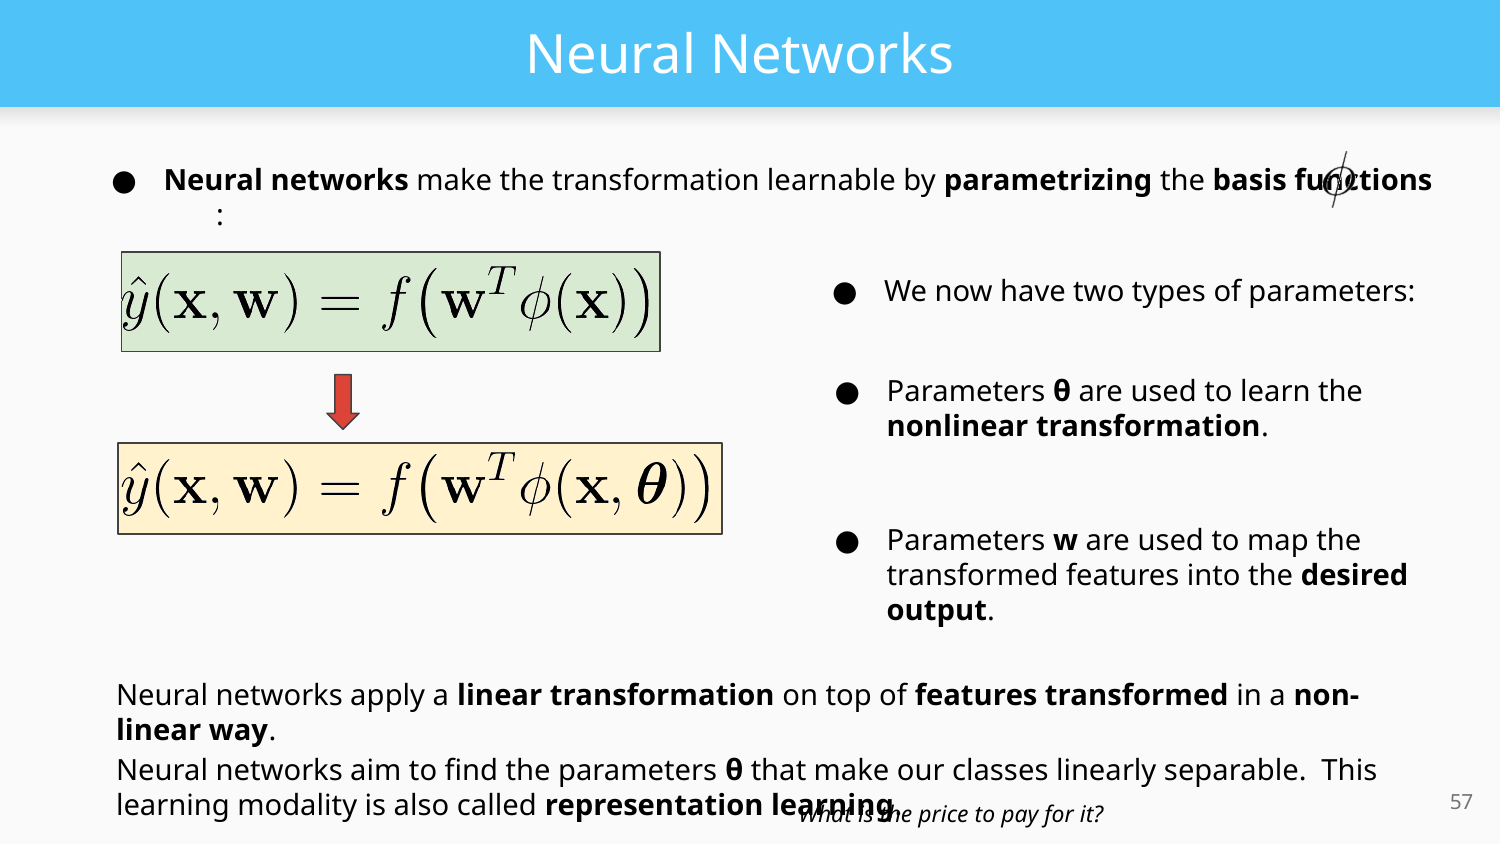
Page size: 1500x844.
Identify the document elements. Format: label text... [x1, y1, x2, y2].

slide_number ‹#› [1398, 770, 1489, 835]
picture [121, 266, 649, 338]
text_box [326, 374, 360, 430]
text_box Parameters w are used to map the transformed features into the desired output. [796, 506, 1451, 642]
title Neural Networks [16, 2, 1464, 102]
picture [1322, 151, 1356, 208]
text_box Neural networks aim to find the parameters θ that make our classes linearly separable. This learning modality is also called representation learning. [101, 736, 1453, 837]
text_box We now have two types of parameters: [794, 257, 1453, 323]
text_box [121, 252, 661, 352]
text_box What is the price to pay for it? [783, 785, 1301, 841]
text_box Parameters θ are used to learn the nonlinear transformation. [796, 357, 1474, 458]
text_box Neural networks make the transformation learnable by parametrizing the basis functions : [73, 146, 1450, 247]
text_box Neural networks apply a linear transformation on top of features transformed in a non-linear way. [101, 661, 1453, 736]
picture [121, 452, 709, 524]
text_box [118, 442, 723, 535]
